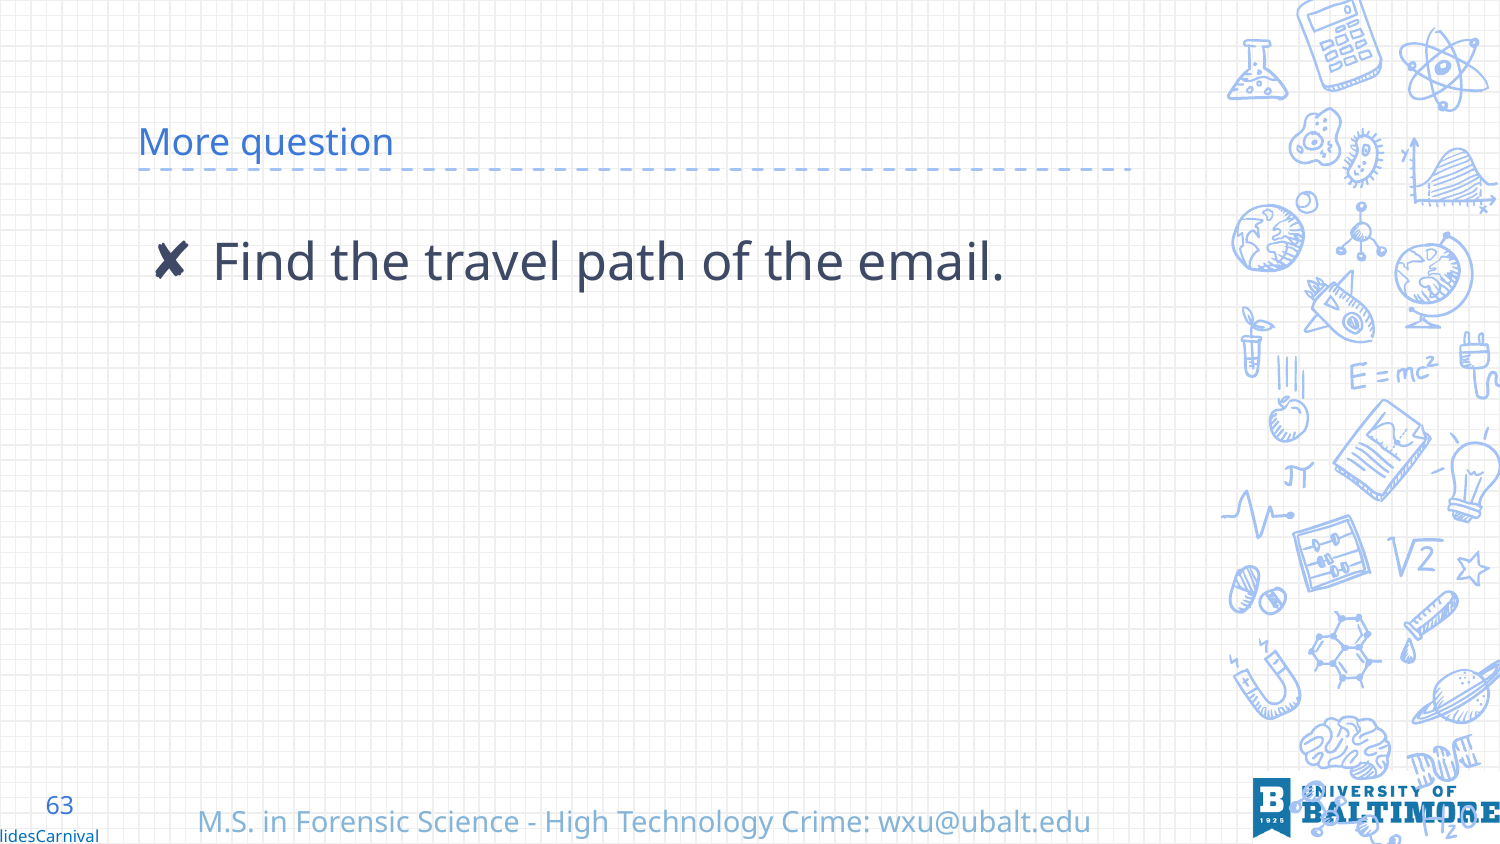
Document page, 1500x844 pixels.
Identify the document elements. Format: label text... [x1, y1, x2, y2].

picture [1316, 786, 1321, 797]
picture [1365, 817, 1376, 833]
list Find the travel path of the email. [122, 213, 1130, 806]
picture [1327, 813, 1336, 822]
picture [1253, 771, 1500, 844]
title More question [122, 36, 1130, 178]
slide_number 63 [14, 774, 105, 840]
